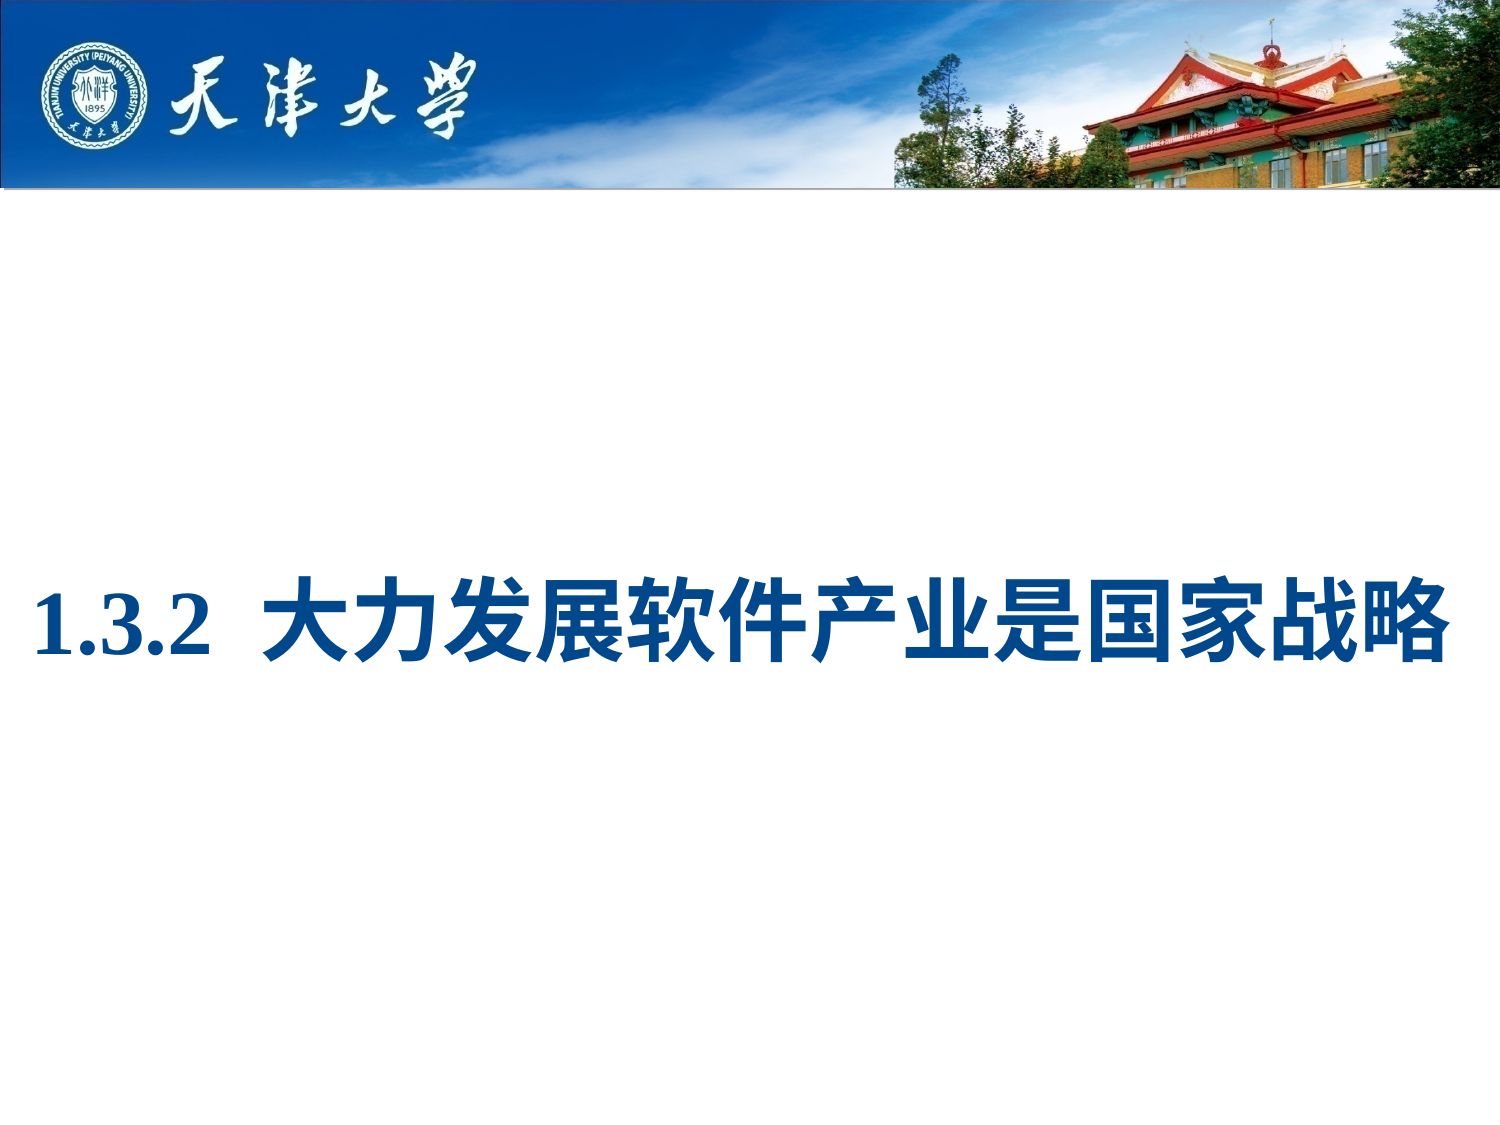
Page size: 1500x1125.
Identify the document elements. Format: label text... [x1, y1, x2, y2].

list 1.3.2 大力发展软件产业是国家战略 [5, 552, 1477, 681]
picture [0, 0, 1500, 188]
